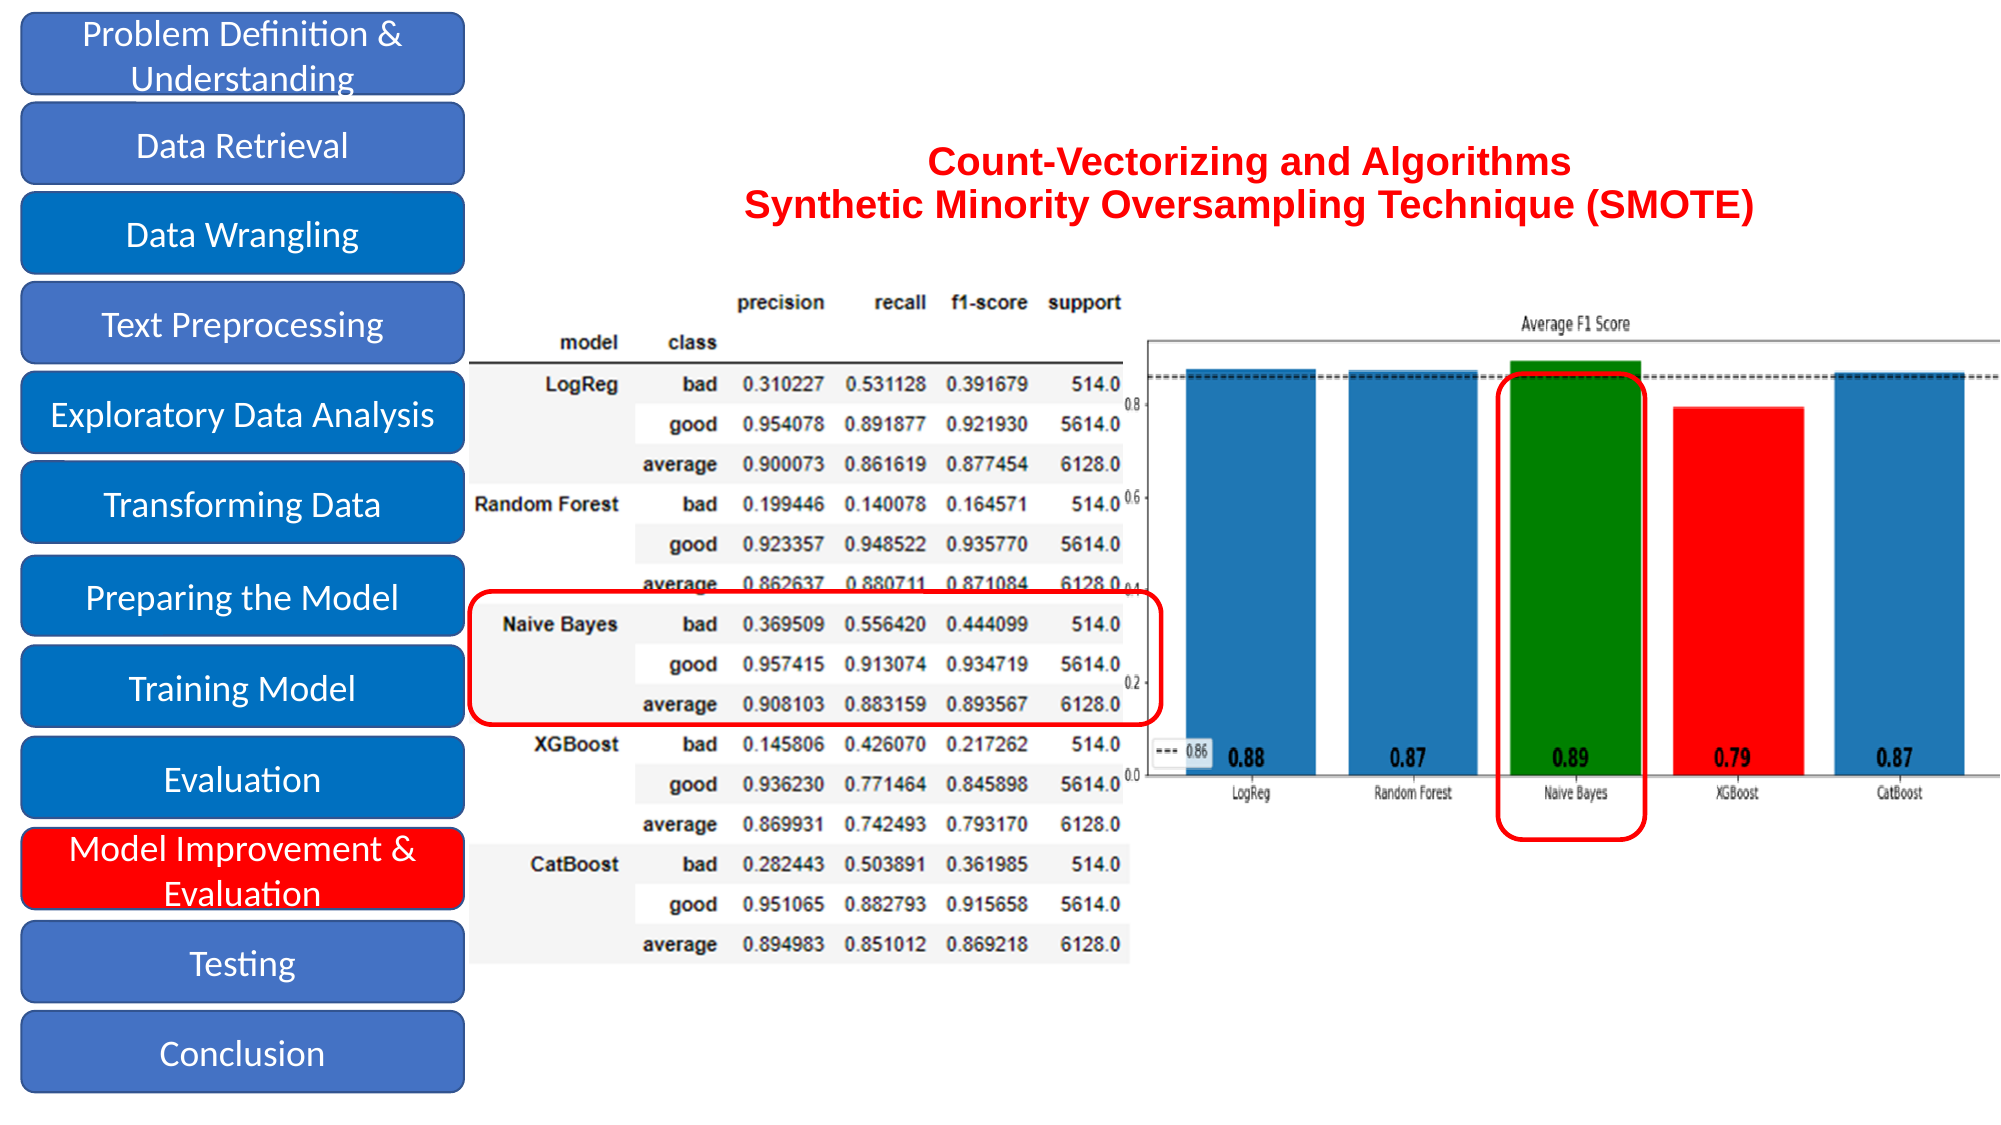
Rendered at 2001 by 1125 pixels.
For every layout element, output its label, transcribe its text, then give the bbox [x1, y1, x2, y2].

text_box Evaluation [20, 735, 465, 820]
text_box Text Preprocessing [20, 280, 465, 365]
text_box Conclusion [20, 1009, 465, 1094]
text_box Data Wrangling [20, 191, 465, 275]
text_box Problem Definition & Understanding [20, 11, 465, 96]
text_box Training Model [20, 644, 465, 728]
text_box Preparing the Model [20, 554, 465, 637]
title Count-Vectorizing and Algorithms Synthetic Minority Oversampling Technique (SMOTE) [500, 132, 2000, 235]
text_box Data Retrieval [20, 101, 465, 185]
text_box Model Improvement & Evaluation [20, 826, 465, 911]
text_box Exploratory Data Analysis [20, 370, 465, 455]
text_box Transforming Data [20, 460, 465, 544]
text_box Testing [20, 919, 465, 1004]
picture [469, 271, 2000, 973]
text_box [1497, 819, 1646, 841]
